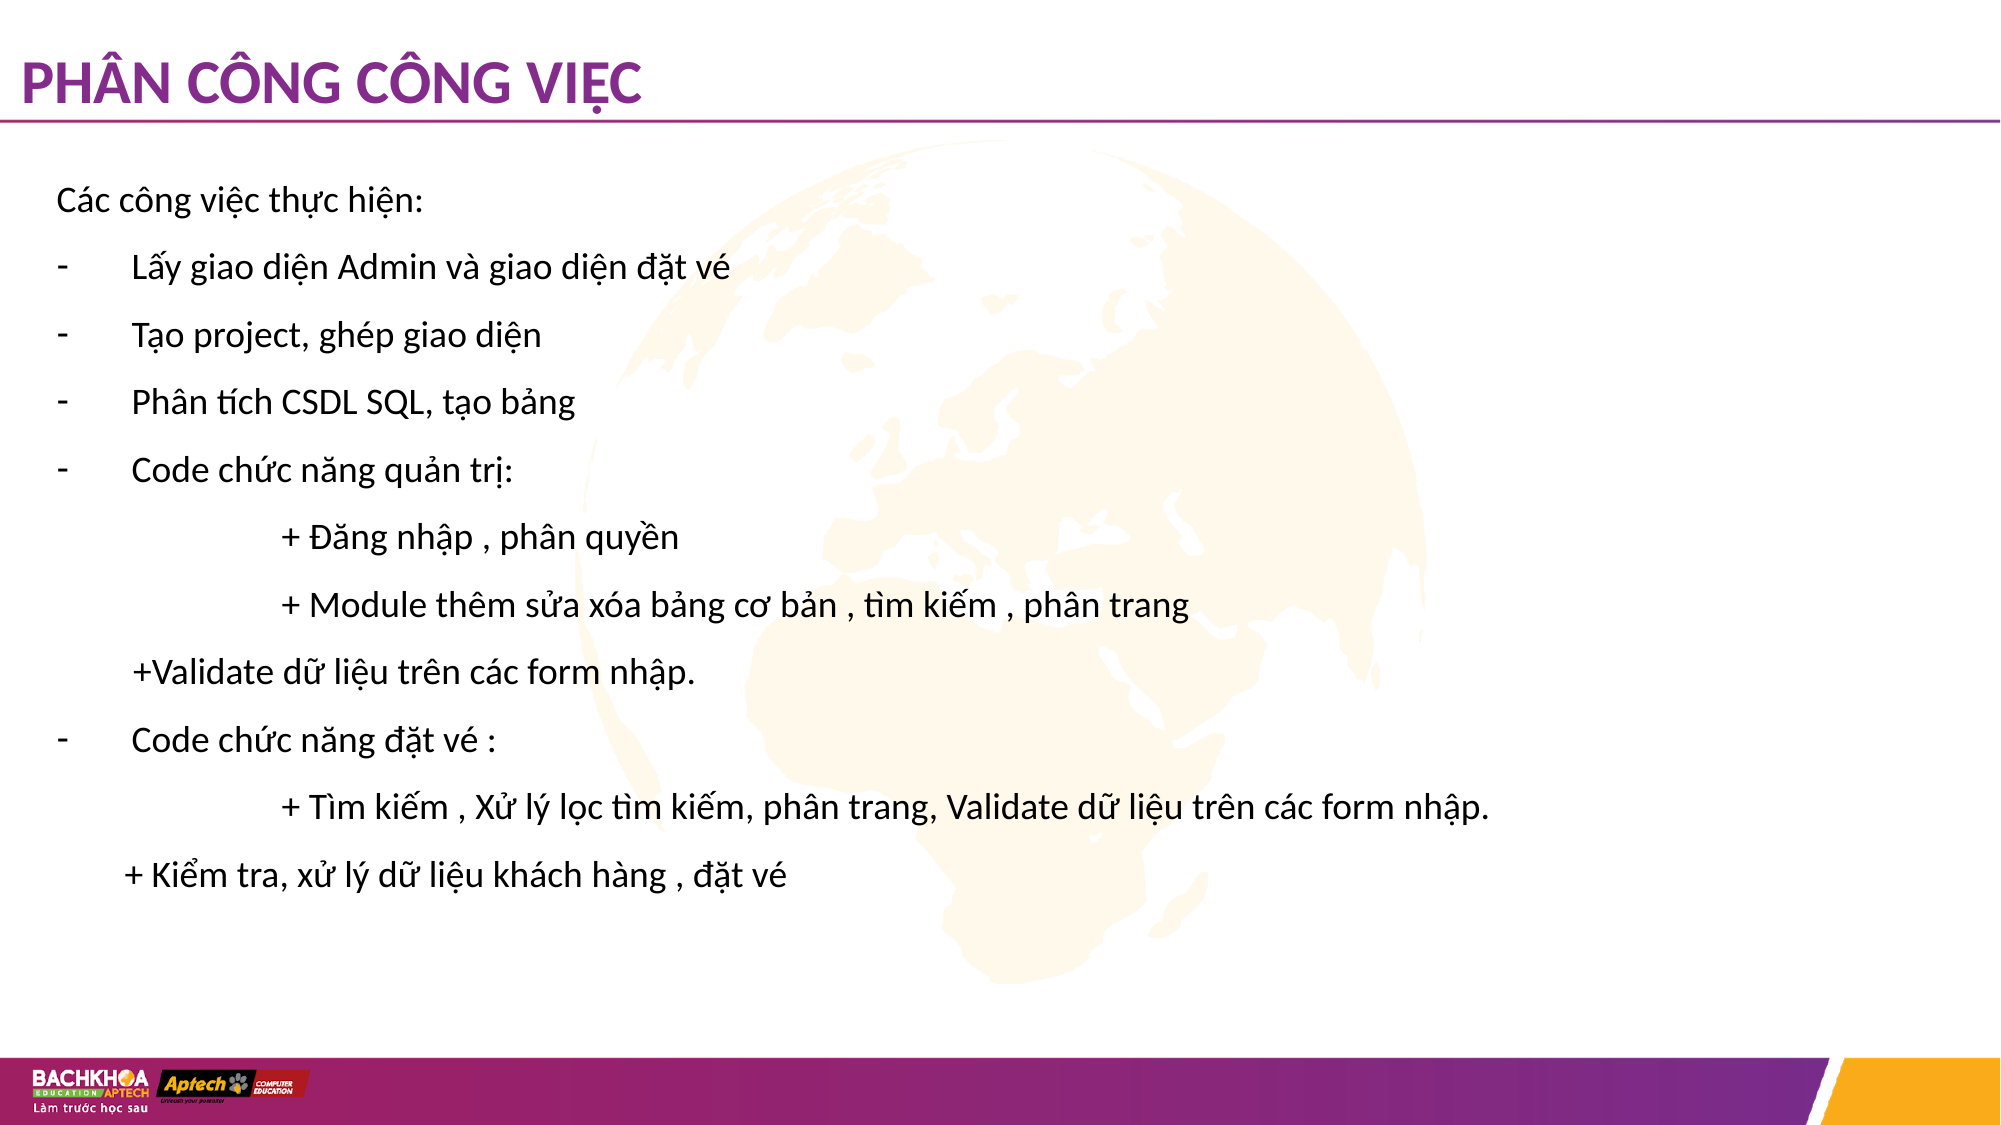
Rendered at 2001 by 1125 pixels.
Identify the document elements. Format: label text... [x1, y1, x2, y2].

list Các công việc thực hiện: Lấy giao diện Admin và giao diện đặt vé Tạo project, ghép giao diện Phân tích CSDL SQL, tạo bảng Code chức năng quản trị: + Đăng nhập , phân quyền + Module thêm sửa xóa bảng cơ bản , tìm kiếm , phân trang +Validate dữ liệu trên các form nhập. Code chức năng đặt vé : + Tìm kiếm , Xử lý lọc tìm kiếm, phân trang, Validate dữ liệu trên các form nhập. + Kiểm tra, xử lý dữ liệu khách hàng , đặt vé [12, 137, 1963, 1038]
picture [0, 0, 2001, 1125]
title PHÂN CÔNG CÔNG VIỆC [6, 0, 1732, 168]
